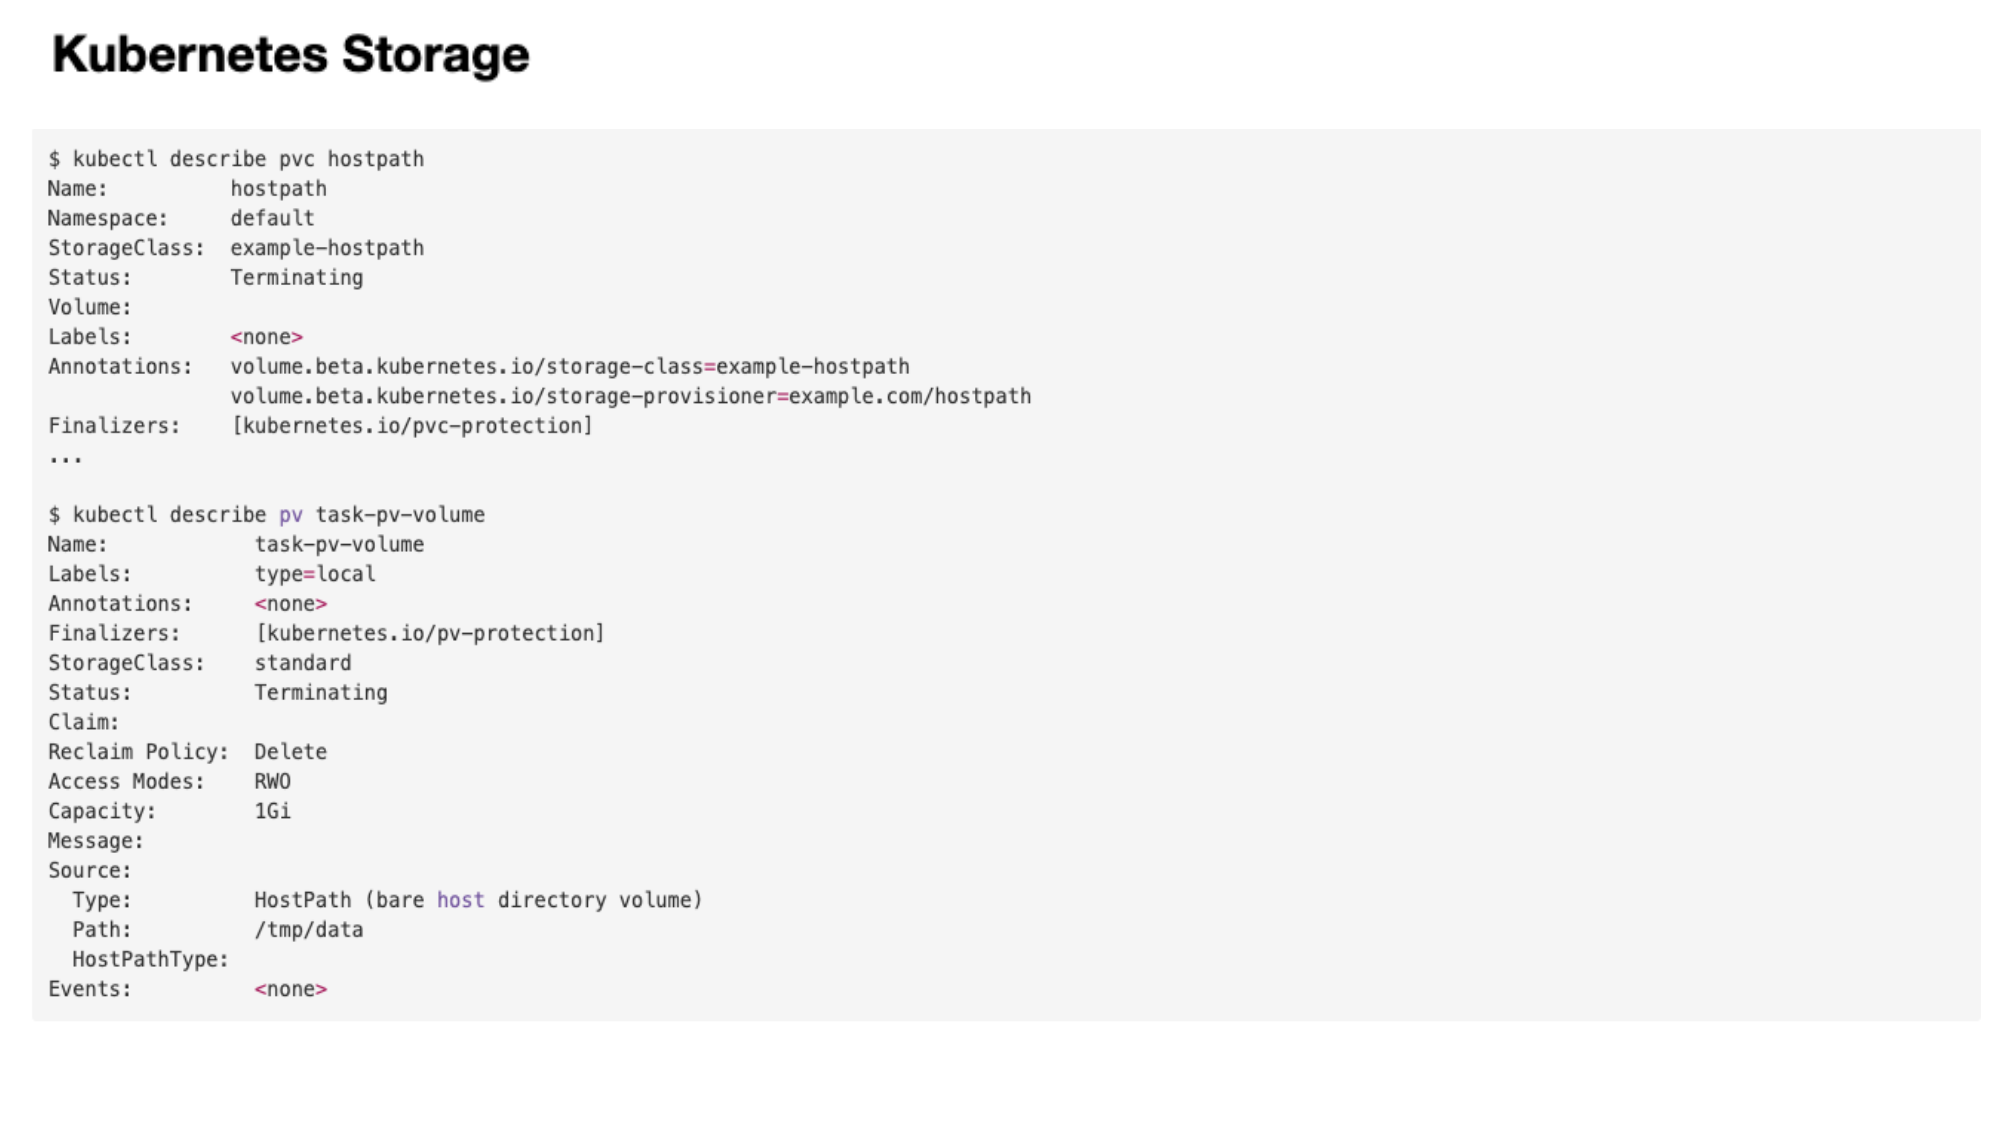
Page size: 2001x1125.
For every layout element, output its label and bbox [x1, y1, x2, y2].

picture [0, 9, 1638, 112]
picture [18, 129, 1981, 1023]
